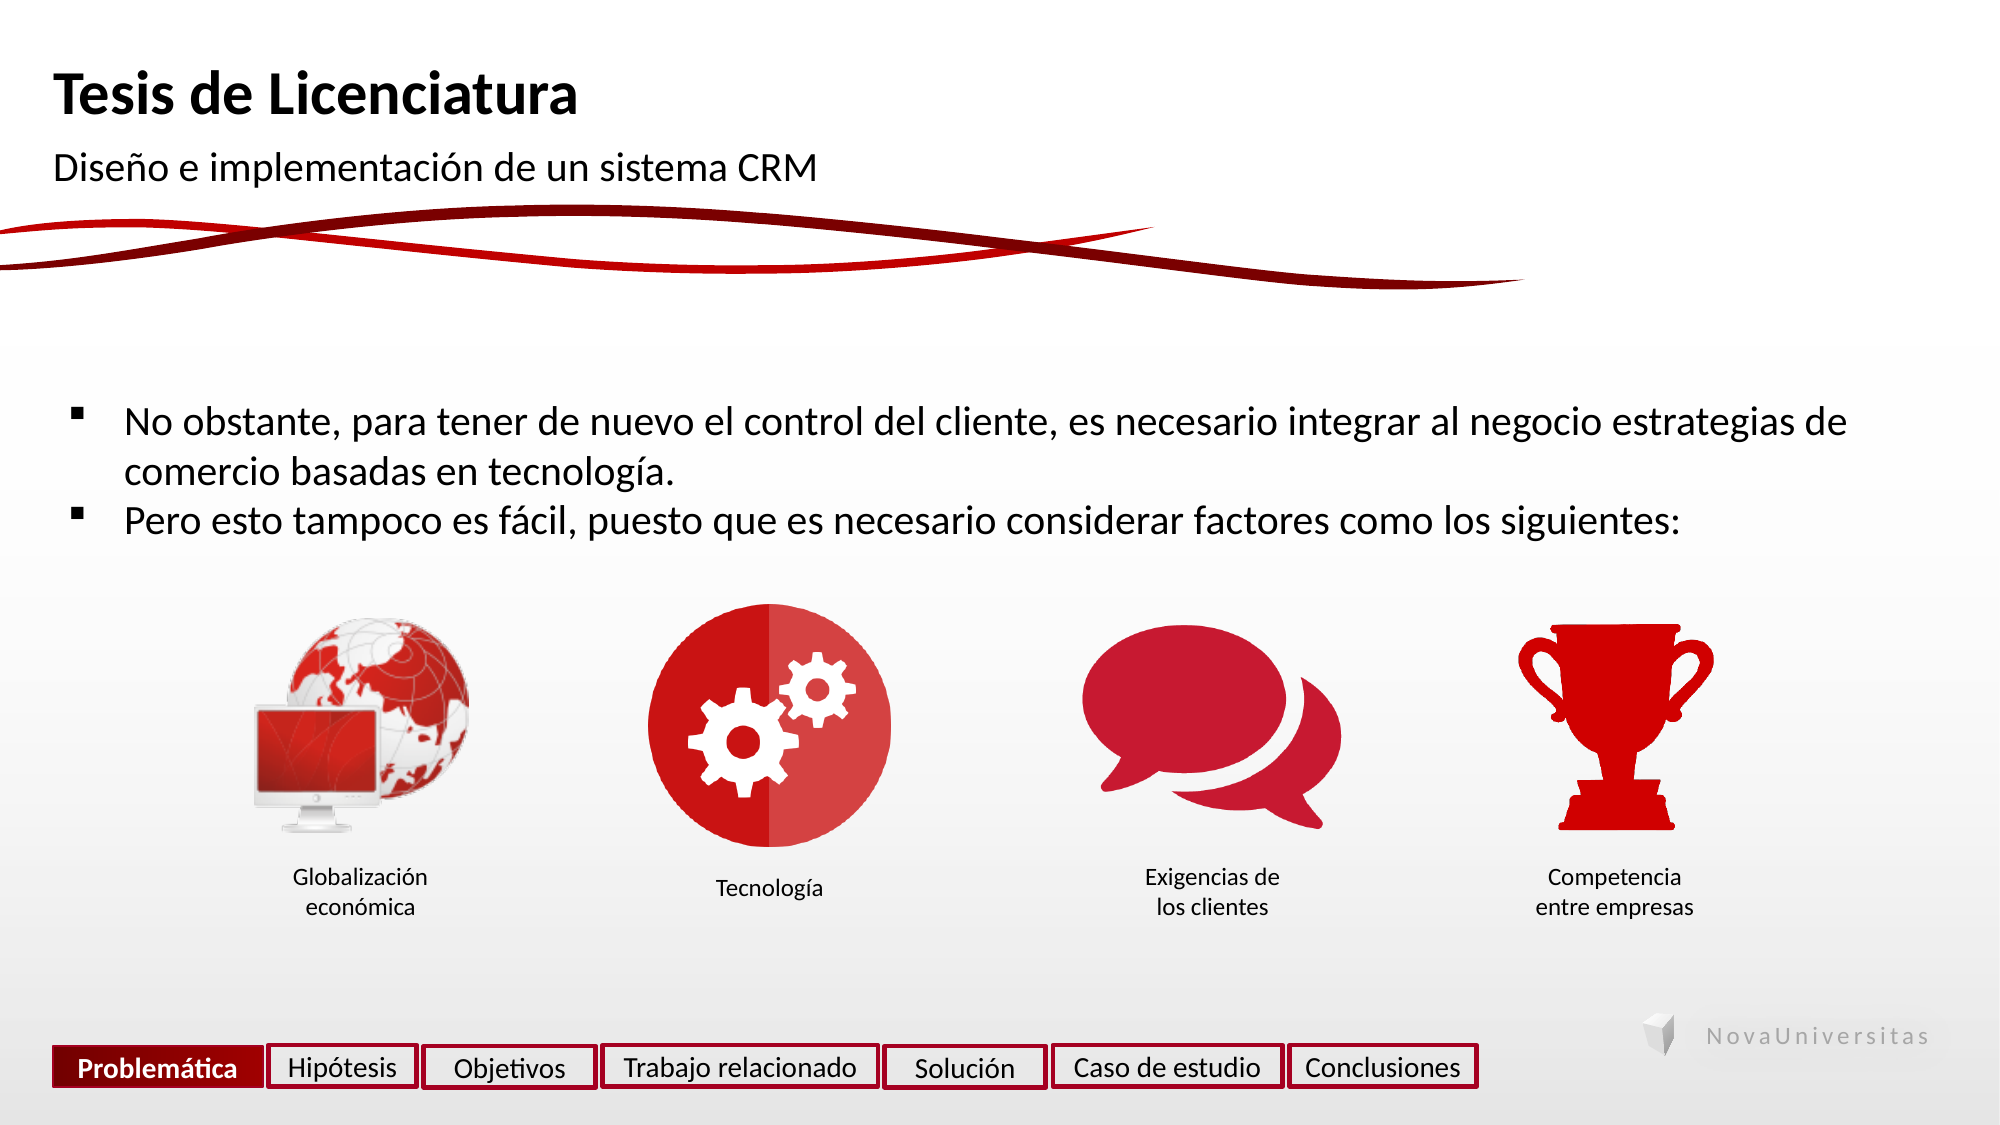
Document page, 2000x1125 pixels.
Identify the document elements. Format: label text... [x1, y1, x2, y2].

text_box Competencia entre empresas [1534, 860, 1696, 916]
text_box Solución [884, 1046, 1046, 1088]
text_box Hipótesis [268, 1045, 417, 1087]
text_box Tesis de Licenciatura [53, 39, 1947, 140]
text_box Tecnología [698, 871, 842, 927]
text_box [0, 204, 1525, 290]
text_box [1042, 226, 1155, 246]
picture [648, 604, 892, 848]
picture [1070, 604, 1355, 889]
text_box Caso de estudio [1052, 1045, 1283, 1087]
text_box [278, 233, 1026, 274]
text_box Globalización económica [289, 860, 433, 916]
text_box Objetivos [423, 1046, 596, 1088]
text_box Trabajo relacionado [602, 1045, 878, 1087]
picture [254, 618, 469, 834]
text_box Diseño e implementación de un sistema CRM [53, 140, 1947, 196]
text_box Conclusiones [1289, 1045, 1477, 1087]
text_box [0, 218, 261, 235]
picture [1484, 600, 1746, 851]
text_box No obstante, para tener de nuevo el control del cliente, es necesario integrar al negocio estrategias de comercio basadas en tecnología. Pero esto tampoco es fácil, puesto que es necesario considerar factores como los siguientes: [53, 385, 1947, 651]
text_box Exigencias de los clientes [1141, 897, 1285, 916]
text_box Problemática [53, 1046, 263, 1088]
